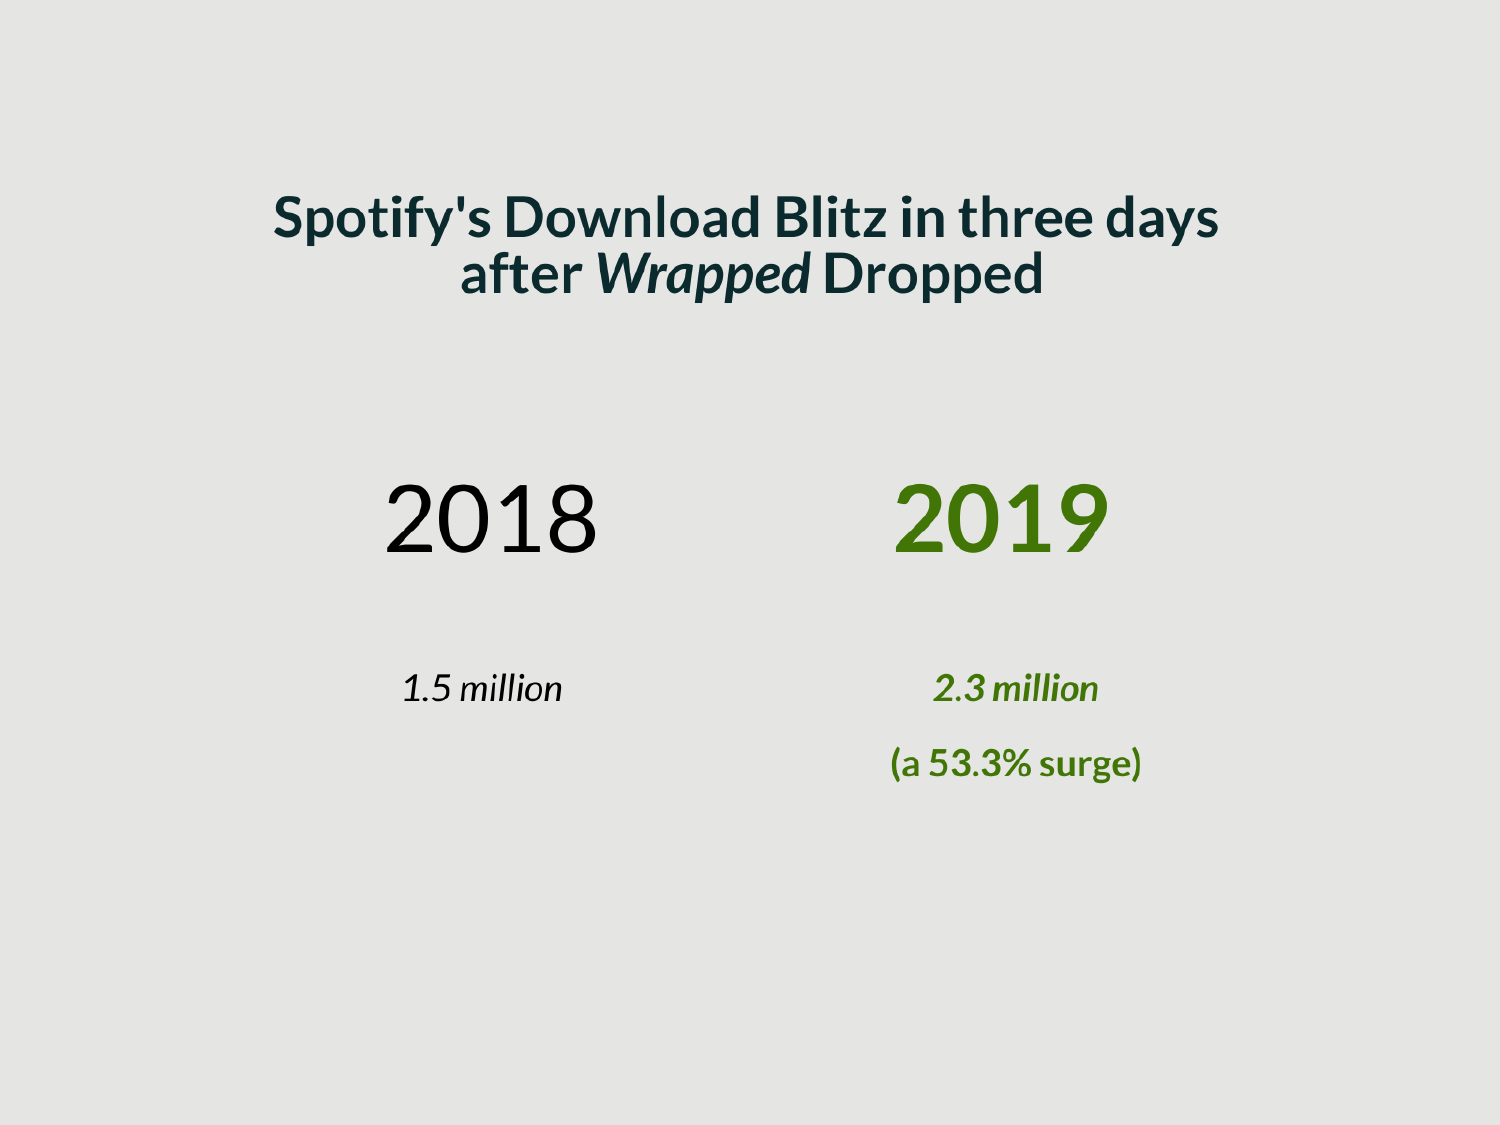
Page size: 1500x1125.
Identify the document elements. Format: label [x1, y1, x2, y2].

list [0, 0, 1500, 1125]
